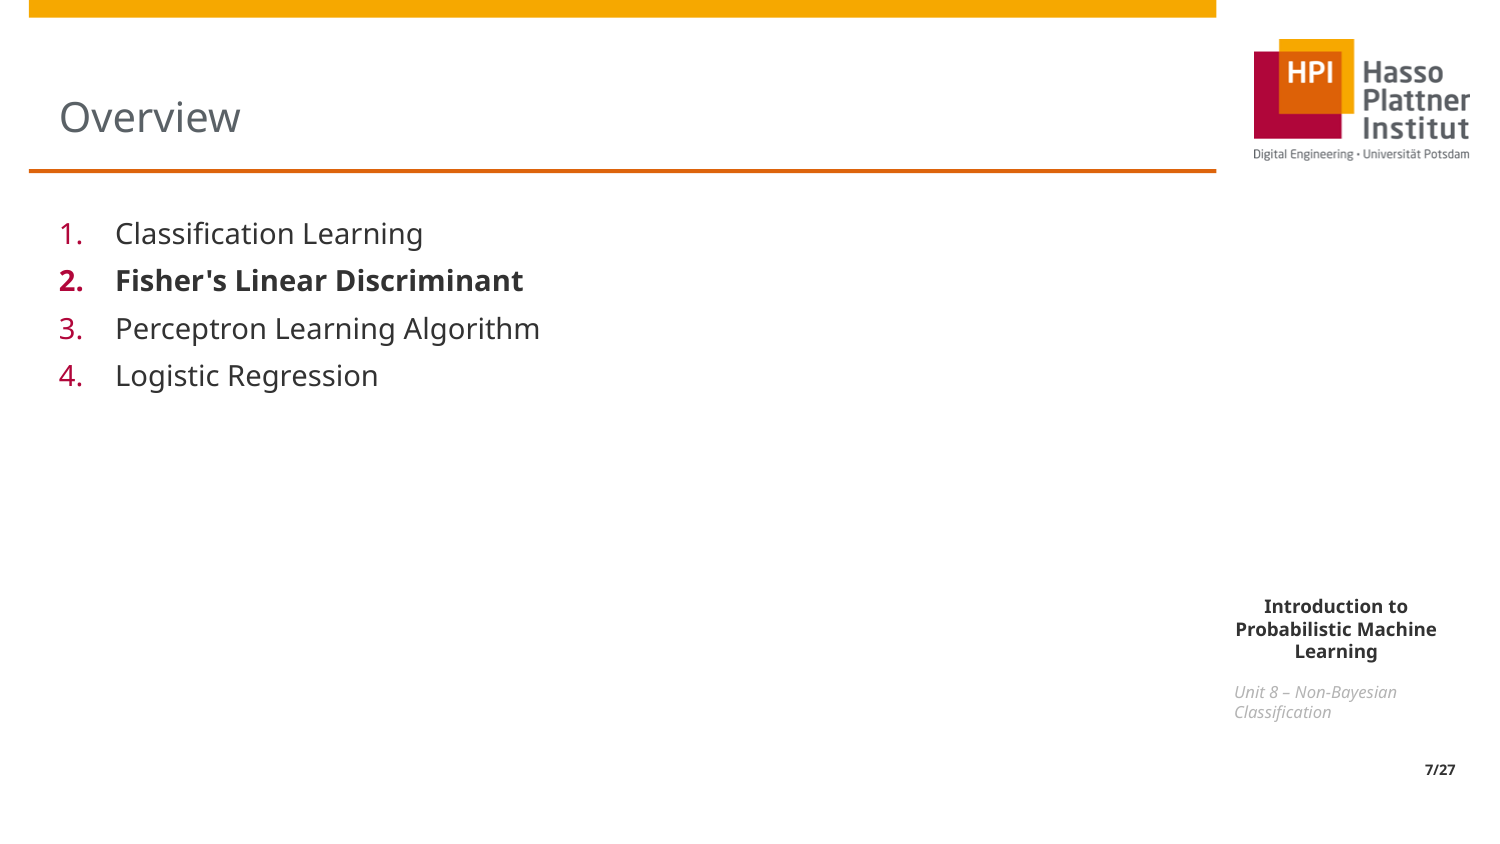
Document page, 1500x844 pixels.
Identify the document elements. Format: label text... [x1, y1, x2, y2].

title Overview [58, 17, 1187, 170]
list Classification Learning Fisher's Linear Discriminant Perceptron Learning Algorithm Logistic Regression [58, 203, 1187, 788]
picture [1254, 39, 1470, 161]
